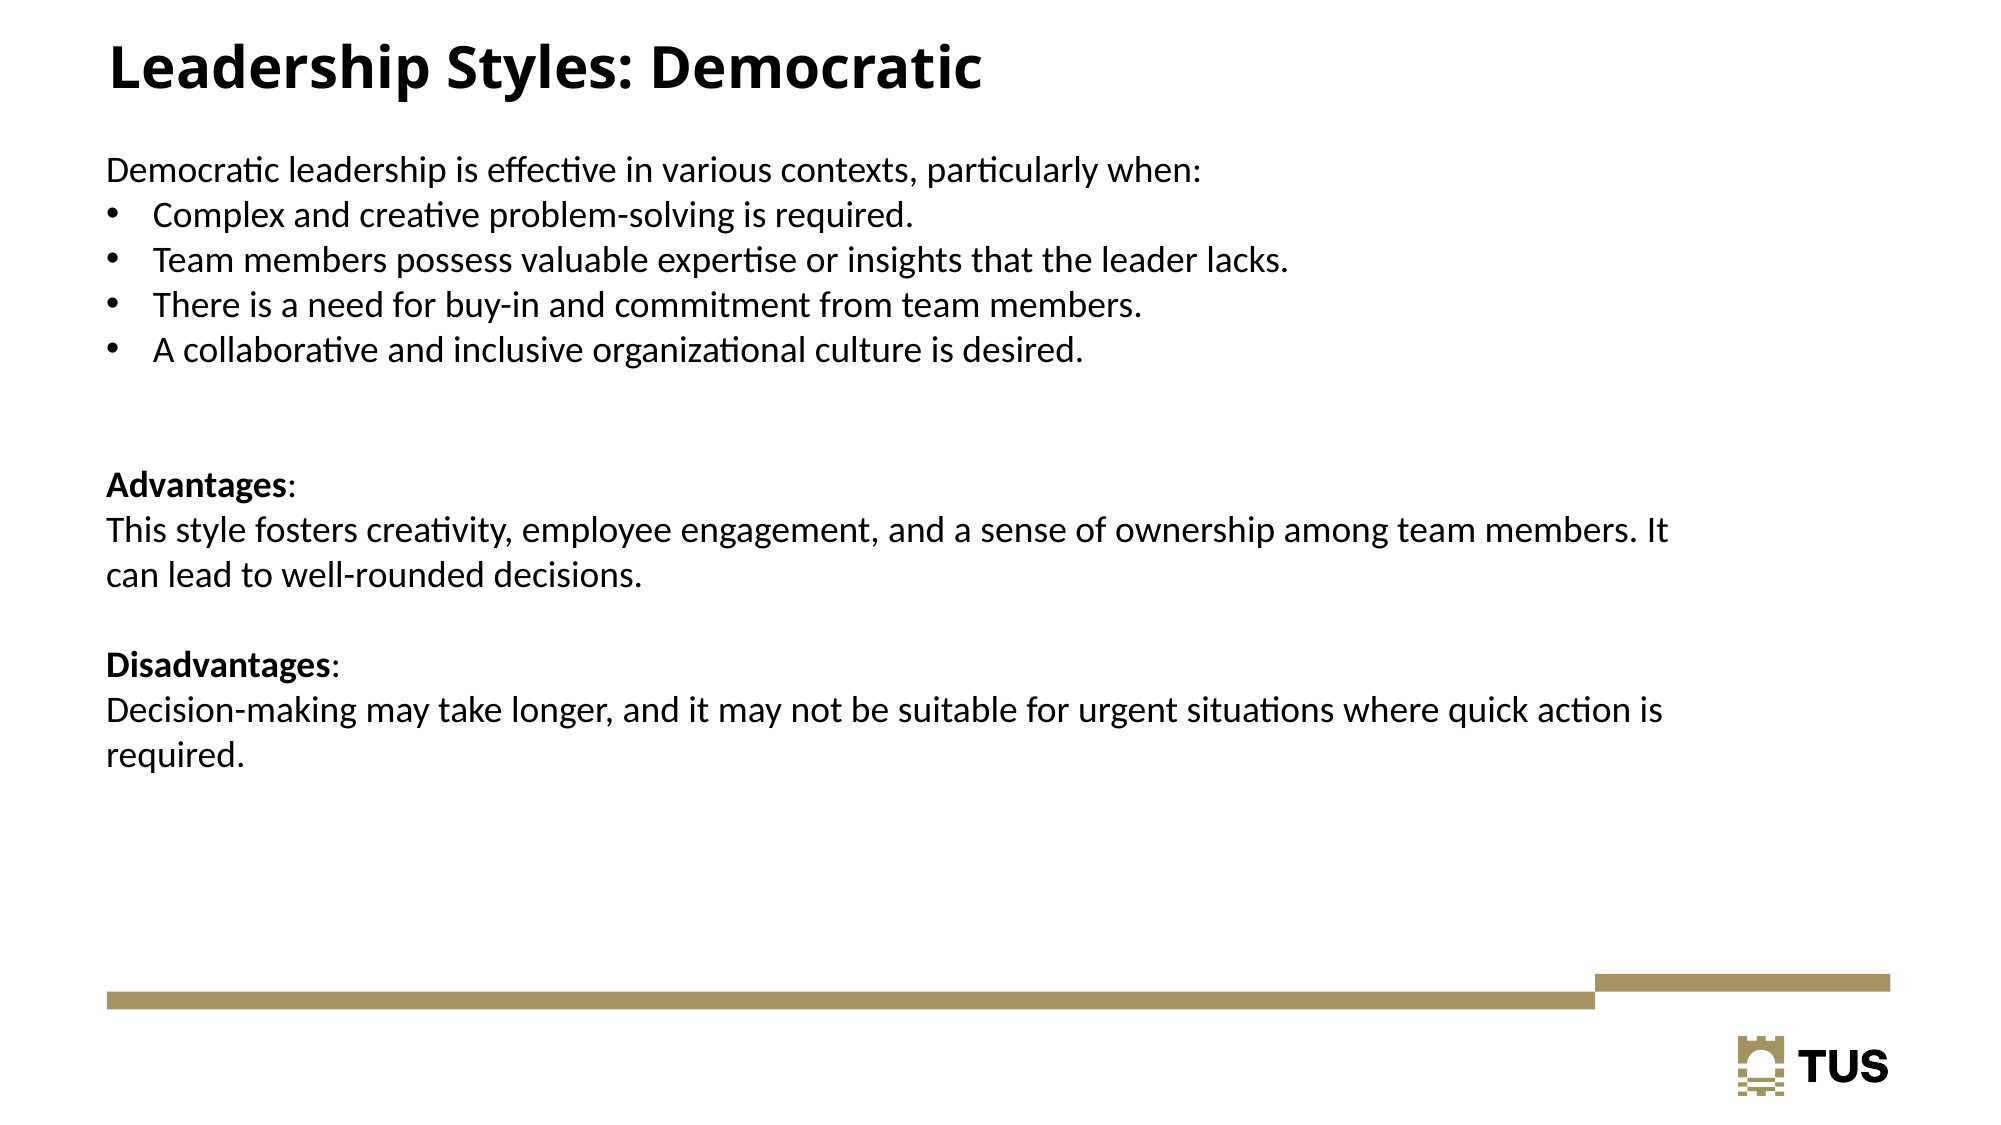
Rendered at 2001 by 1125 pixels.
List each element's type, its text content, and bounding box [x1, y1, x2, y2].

picture [1738, 1036, 1888, 1096]
title Leadership Styles: Democratic [108, 30, 1892, 155]
text_box Democratic leadership is effective in various contexts, particularly when: Complex and creative problem-solving is required. Team members possess valuable expertise or insights that the leader lacks. There is a need for buy-in and commitment from team members. A collaborative and inclusive organizational culture is desired. Advantages: This style fosters creativity, employee engagement, and a sense of ownership among team members. It can lead to well-rounded decisions. Disadvantages: Decision-making may take longer, and it may not be suitable for urgent situations where quick action is required. [91, 137, 1693, 888]
